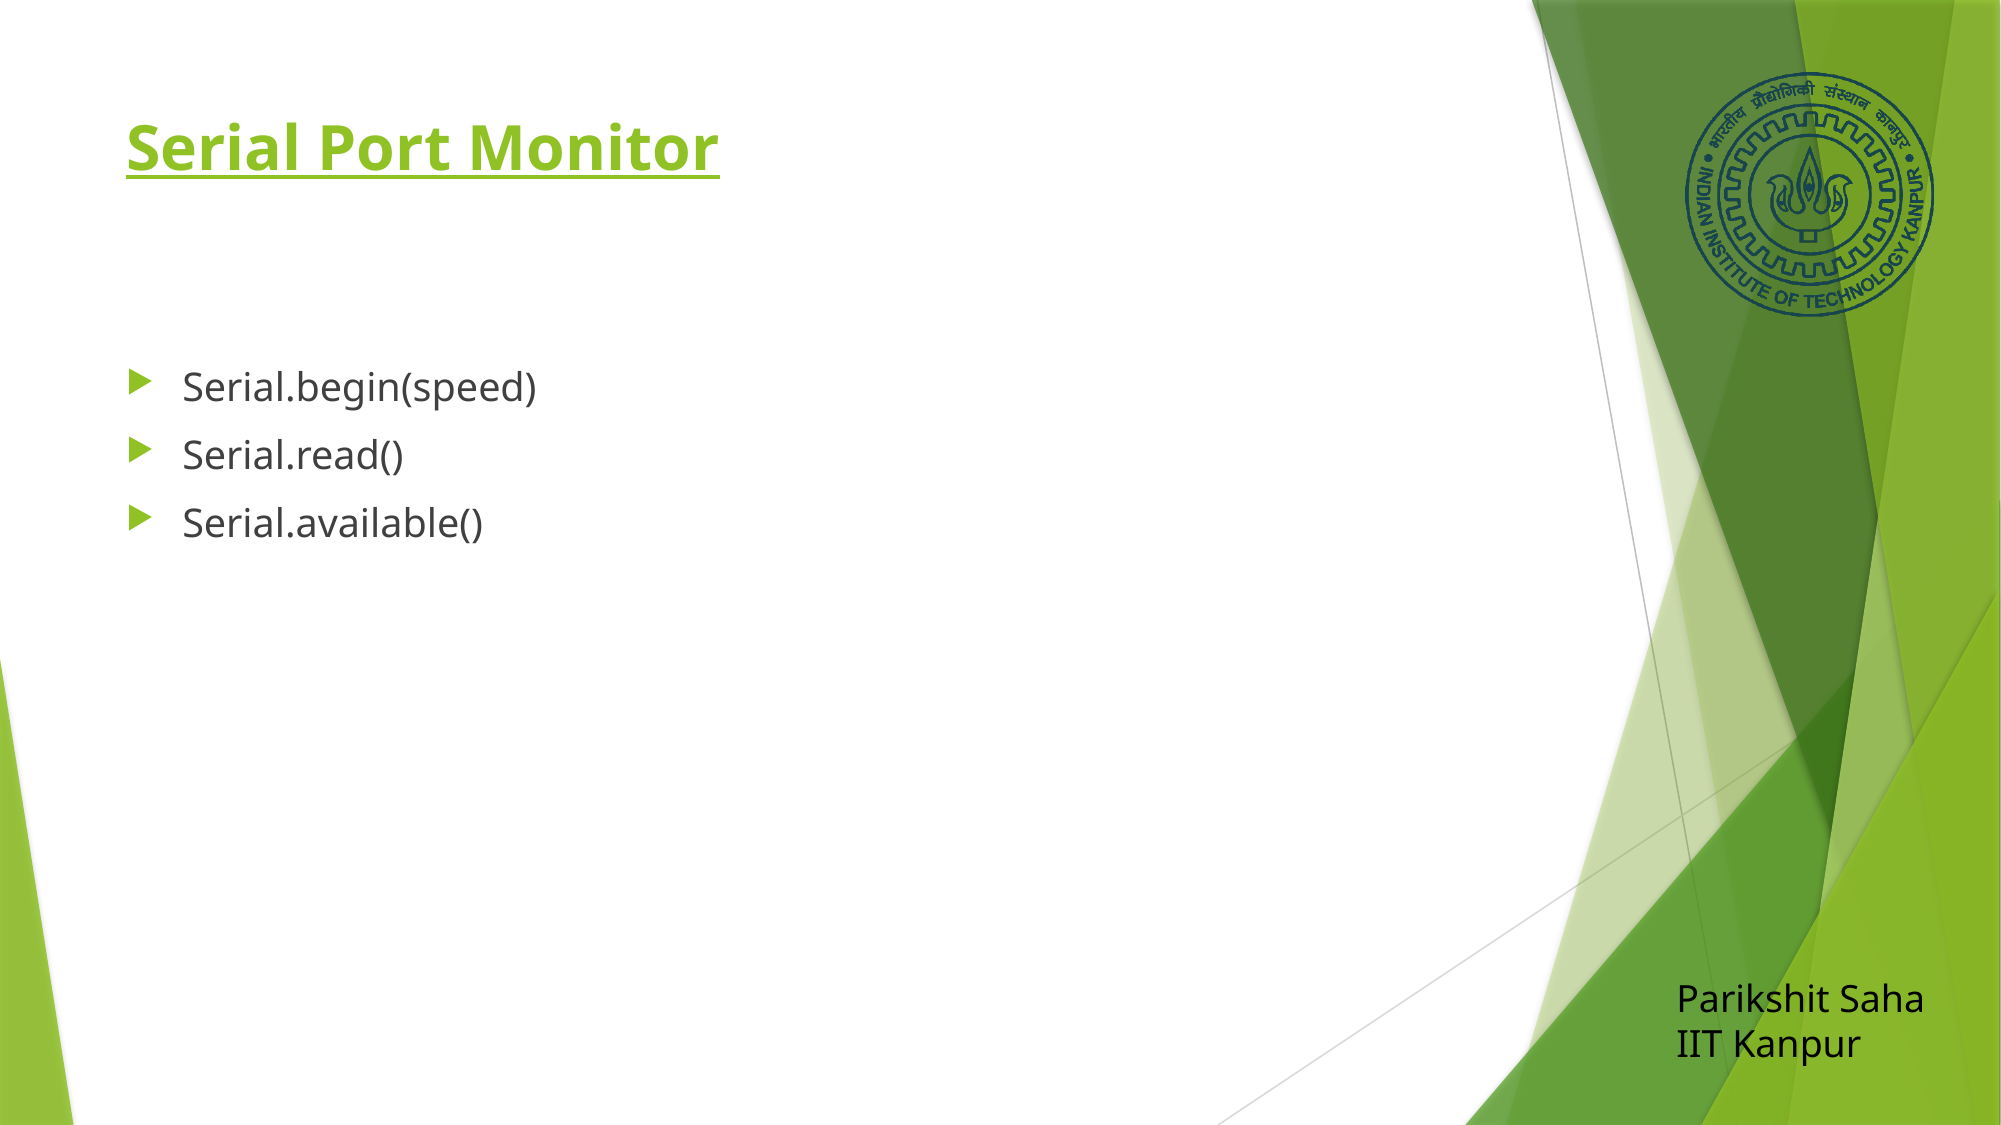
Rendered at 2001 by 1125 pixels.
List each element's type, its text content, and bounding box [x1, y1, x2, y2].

picture [1685, 72, 1934, 317]
title Serial Port Monitor [111, 99, 1522, 317]
list Serial.begin(speed) Serial.read() Serial.available() [111, 354, 1522, 992]
